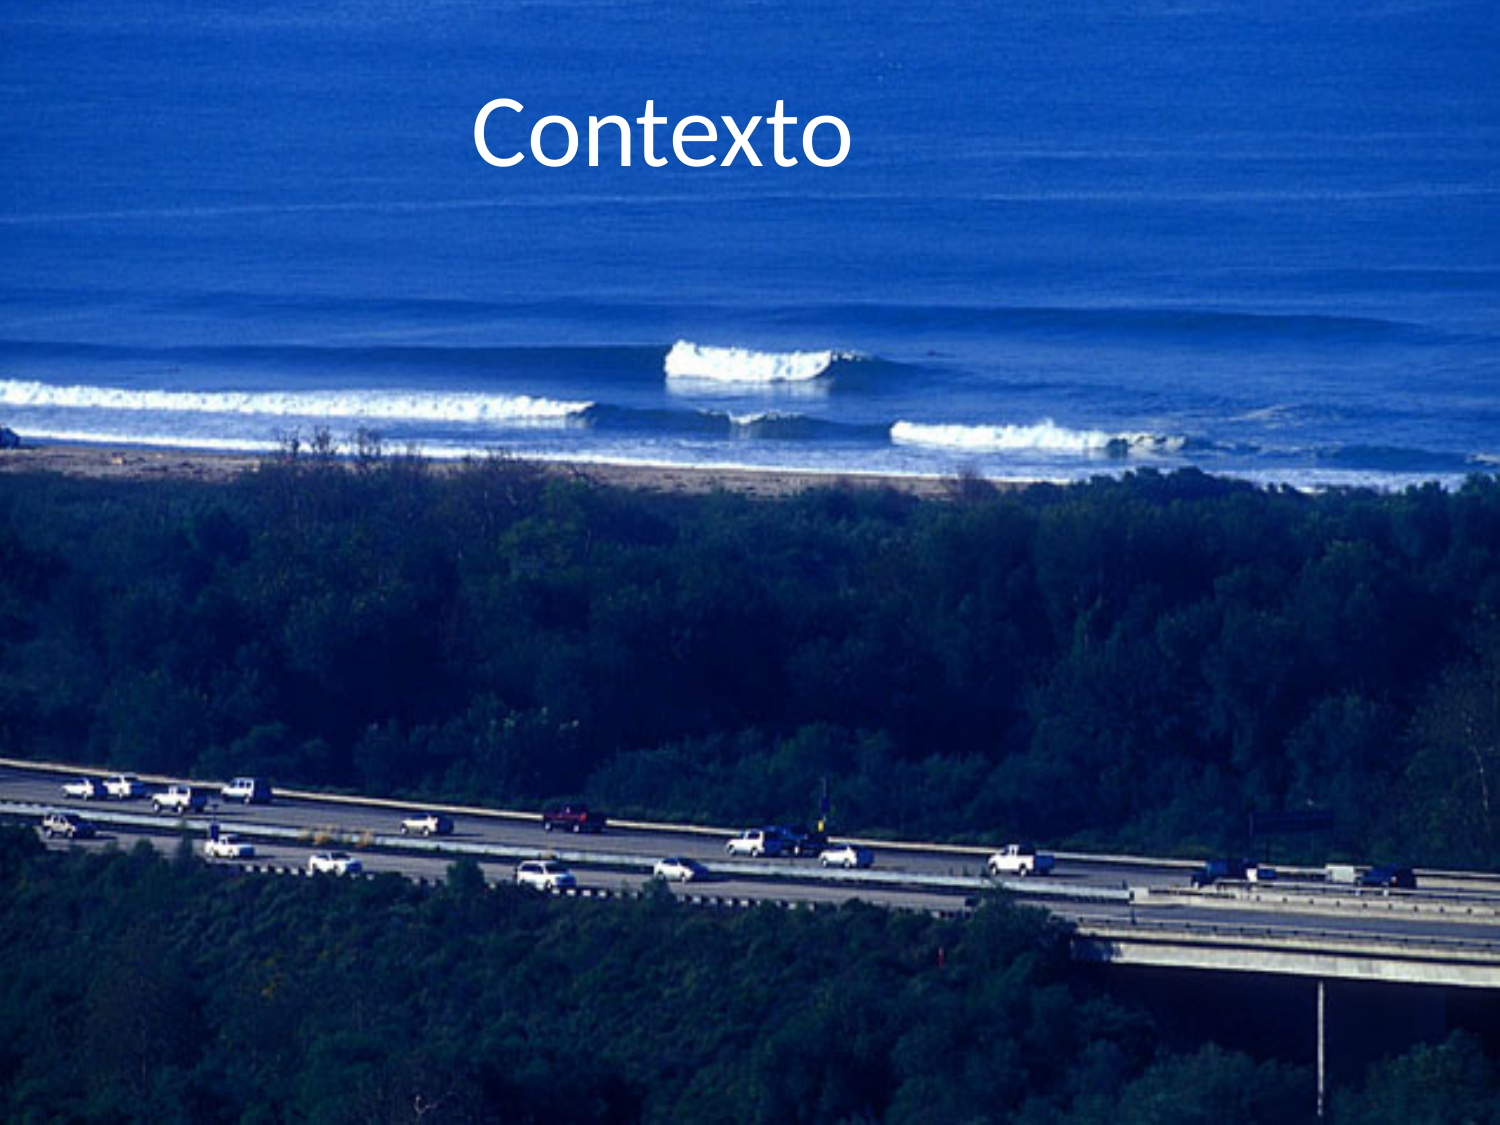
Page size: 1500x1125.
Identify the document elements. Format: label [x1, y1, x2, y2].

list [0, 0, 1500, 1125]
